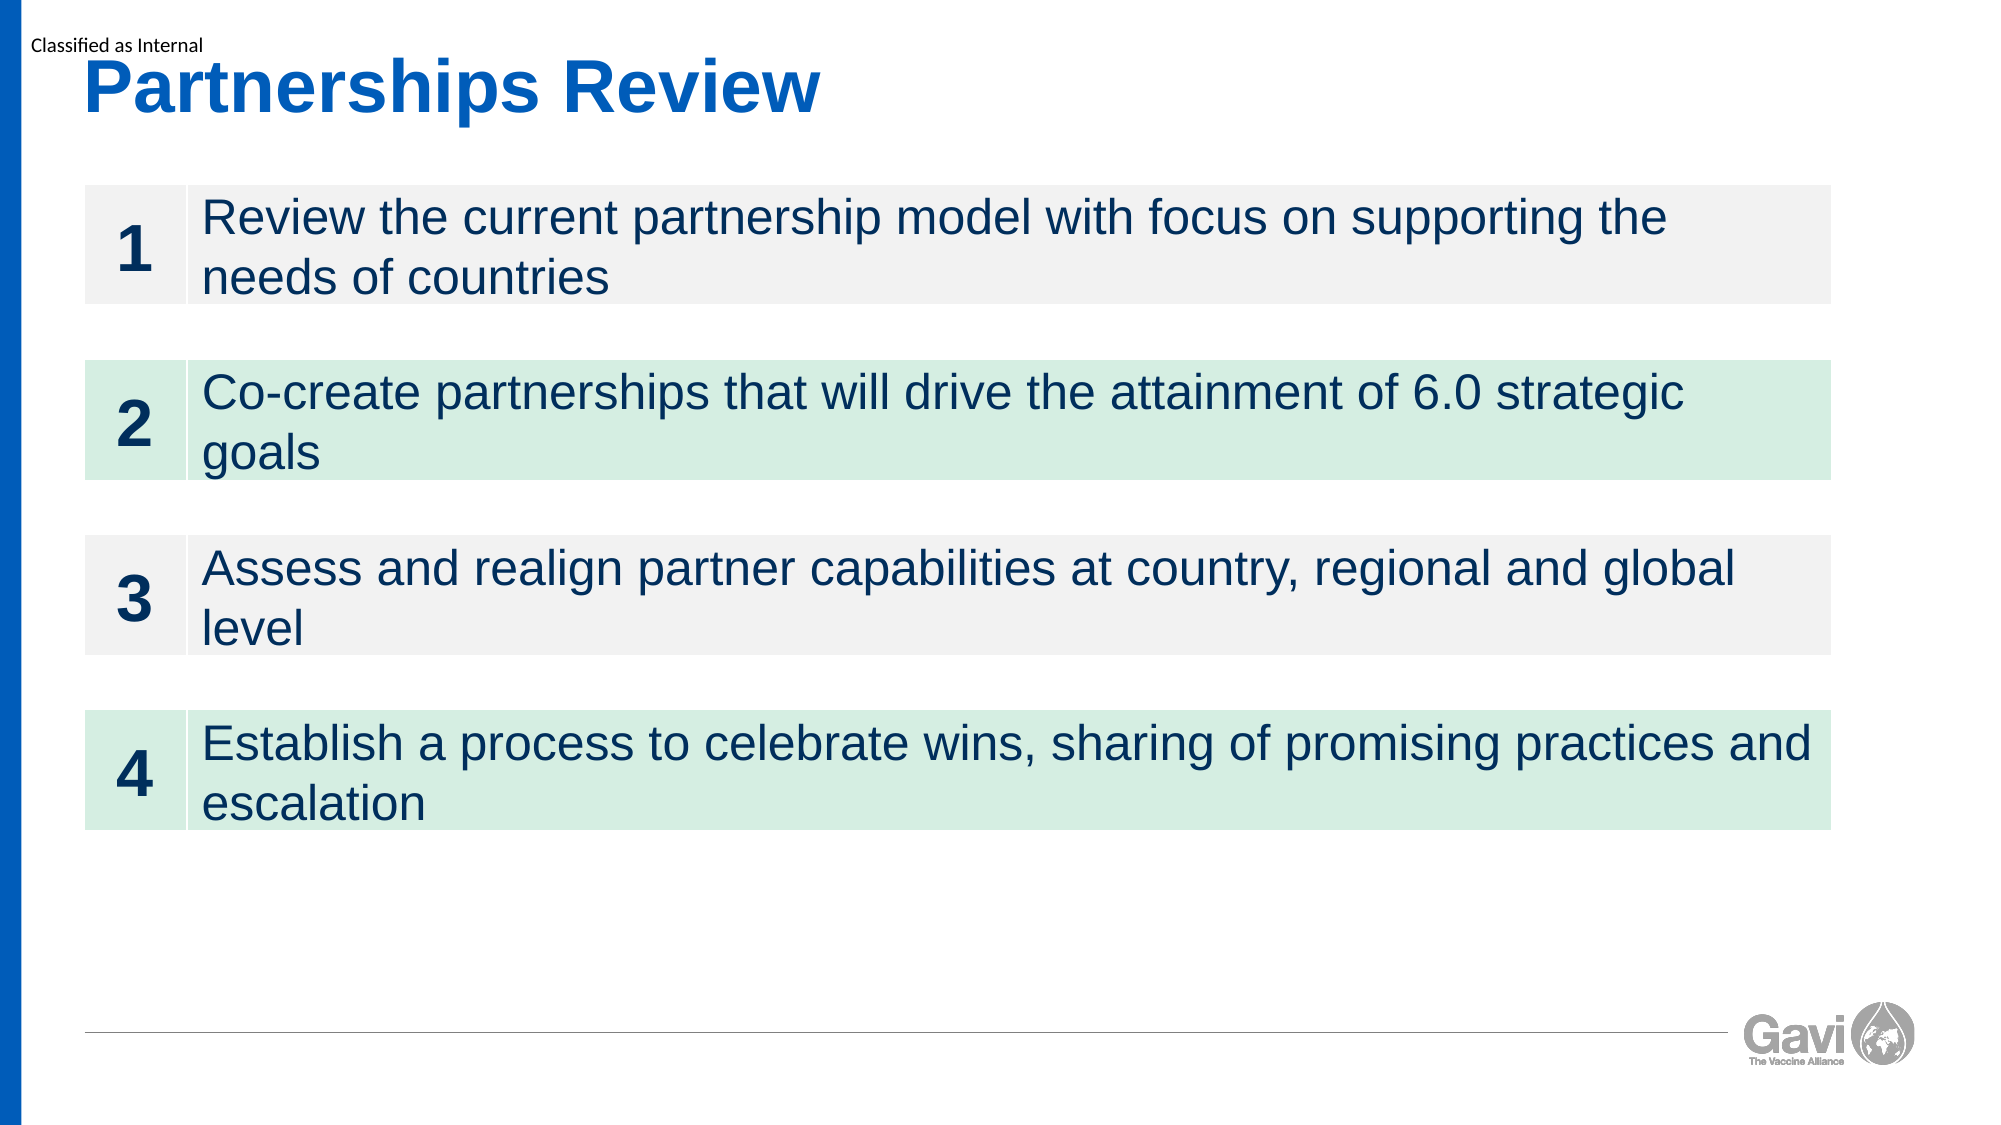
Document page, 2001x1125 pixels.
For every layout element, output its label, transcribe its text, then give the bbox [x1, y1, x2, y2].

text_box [83, 358, 1832, 481]
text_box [83, 709, 1832, 832]
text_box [83, 534, 1832, 656]
picture [1744, 1002, 1915, 1065]
title Partnerships Review [83, 48, 1914, 130]
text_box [83, 183, 1832, 306]
